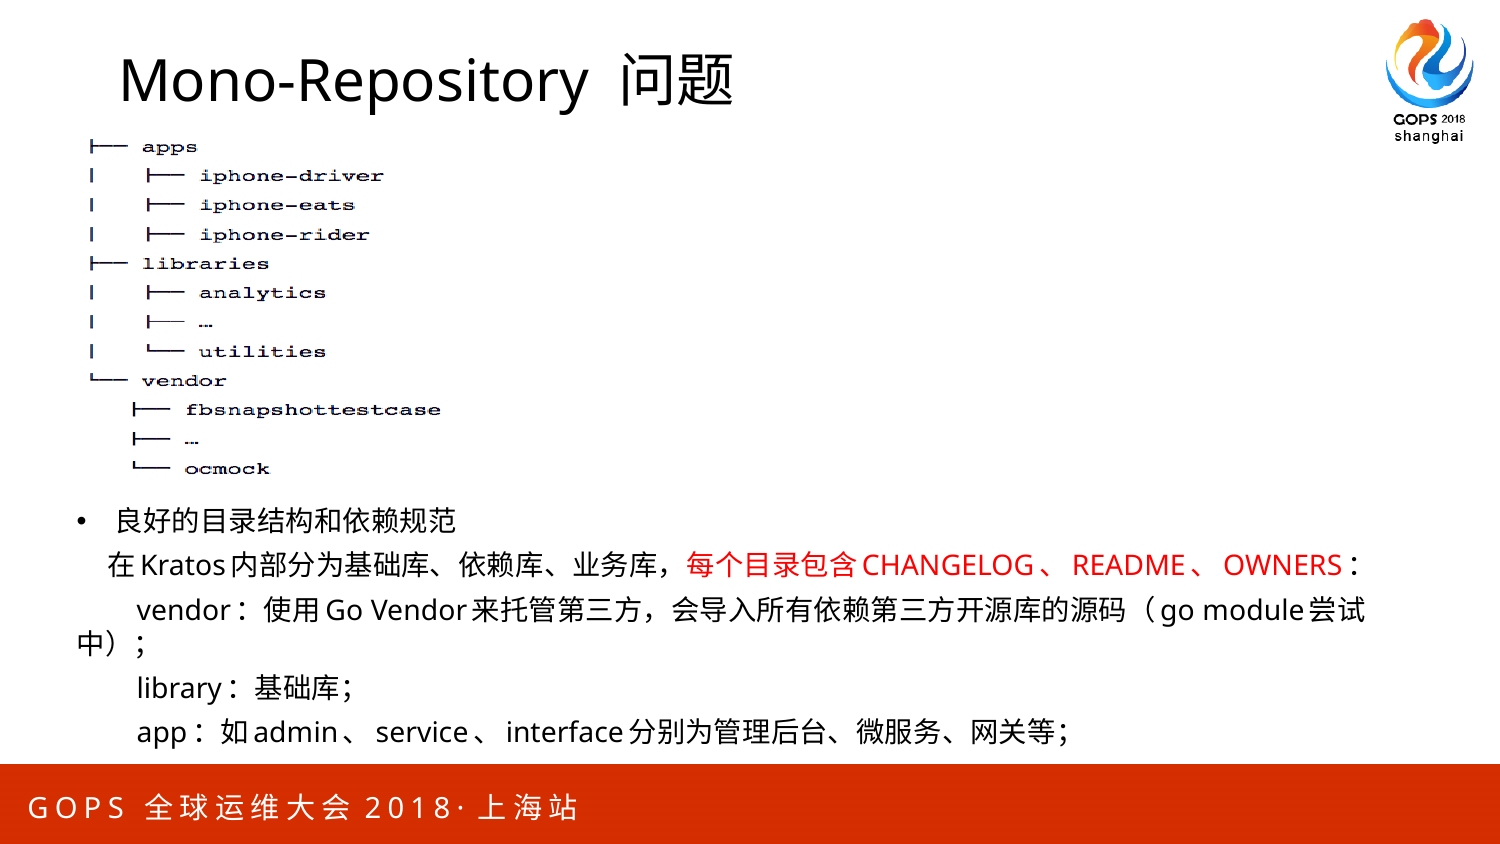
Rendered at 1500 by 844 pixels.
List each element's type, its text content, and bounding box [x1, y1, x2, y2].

picture [61, 123, 789, 481]
list 良好的目录结构和依赖规范 在Kratos内部分为基础库、依赖库、业务库，每个目录包含CHANGELOG、README、OWNERS： vendor：使用Go Vendor来托管第三方，会导入所有依赖第三方开源库的源码（go module尝试中）； library：基础库； app：如admin、service、interface分别为管理后台、微服务、网关等； [61, 495, 1397, 773]
title Mono-Repository 问题 [103, 24, 1397, 142]
picture [0, 764, 1500, 844]
picture [1376, 8, 1483, 153]
